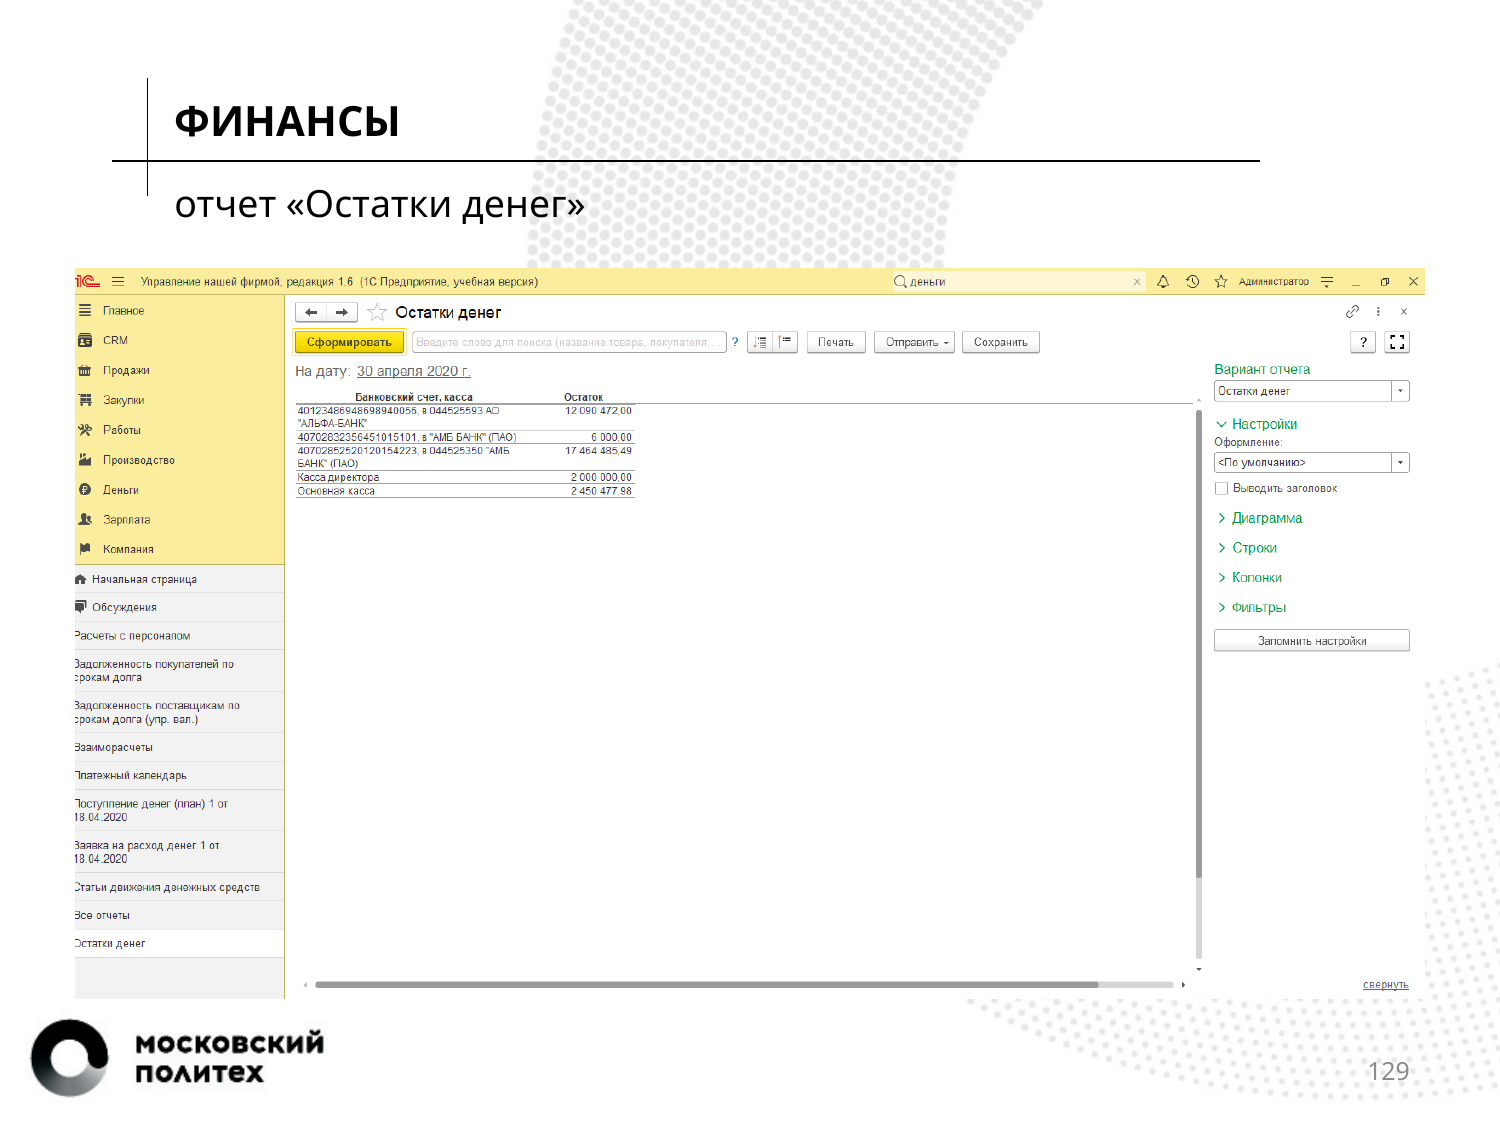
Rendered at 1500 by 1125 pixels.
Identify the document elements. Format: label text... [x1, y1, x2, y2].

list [74, 268, 1426, 999]
text_box ФИНАНСЫ [159, 78, 1427, 161]
title отчет «Остатки денег» [159, 161, 1427, 244]
slide_number 129 [1074, 1042, 1425, 1103]
picture [0, 0, 1500, 1125]
